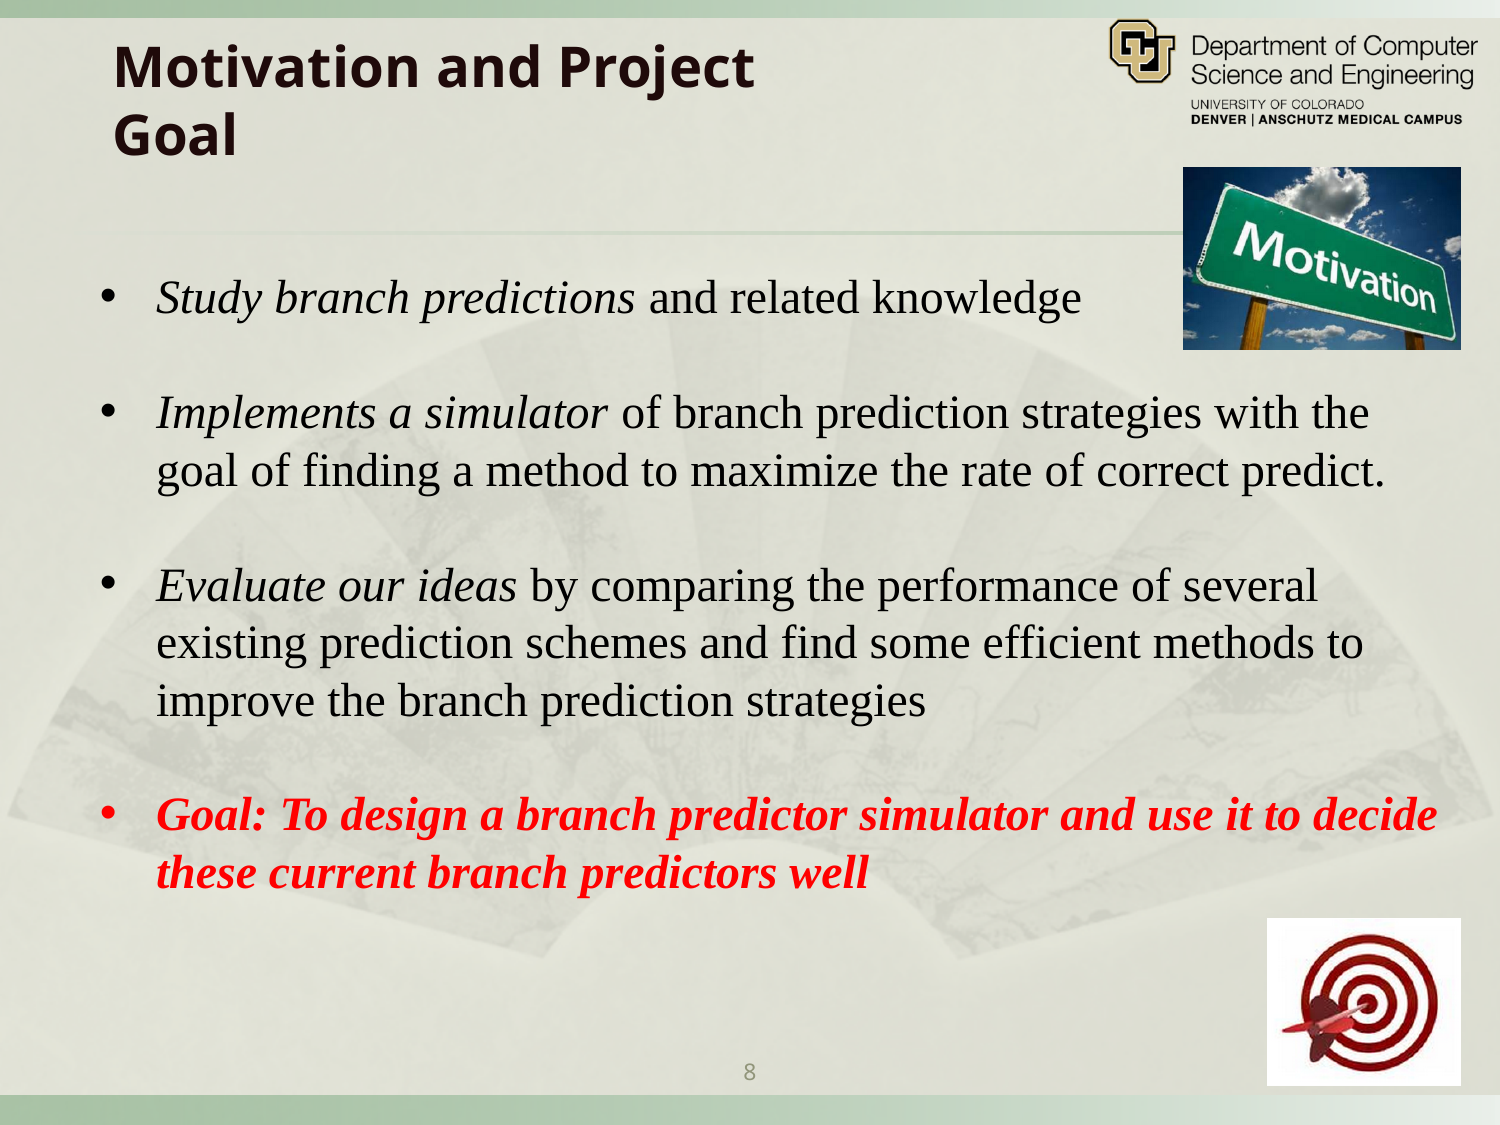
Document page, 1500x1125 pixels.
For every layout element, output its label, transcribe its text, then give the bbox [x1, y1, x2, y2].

picture [1182, 167, 1461, 350]
picture [1266, 918, 1461, 1087]
text_box Study branch predictions and related knowledge Implements a simulator of branch prediction strategies with the goal of finding a method to maximize the rate of correct predict. Evaluate our ideas by comparing the performance of several existing prediction schemes and find some efficient methods to improve the branch prediction strategies Goal: To design a branch predictor simulator and use it to decide these current branch predictors well [85, 258, 1461, 1011]
slide_number 8 [675, 1050, 825, 1097]
text_box Motivation and Project Goal [101, 85, 884, 172]
picture [1107, 18, 1478, 128]
